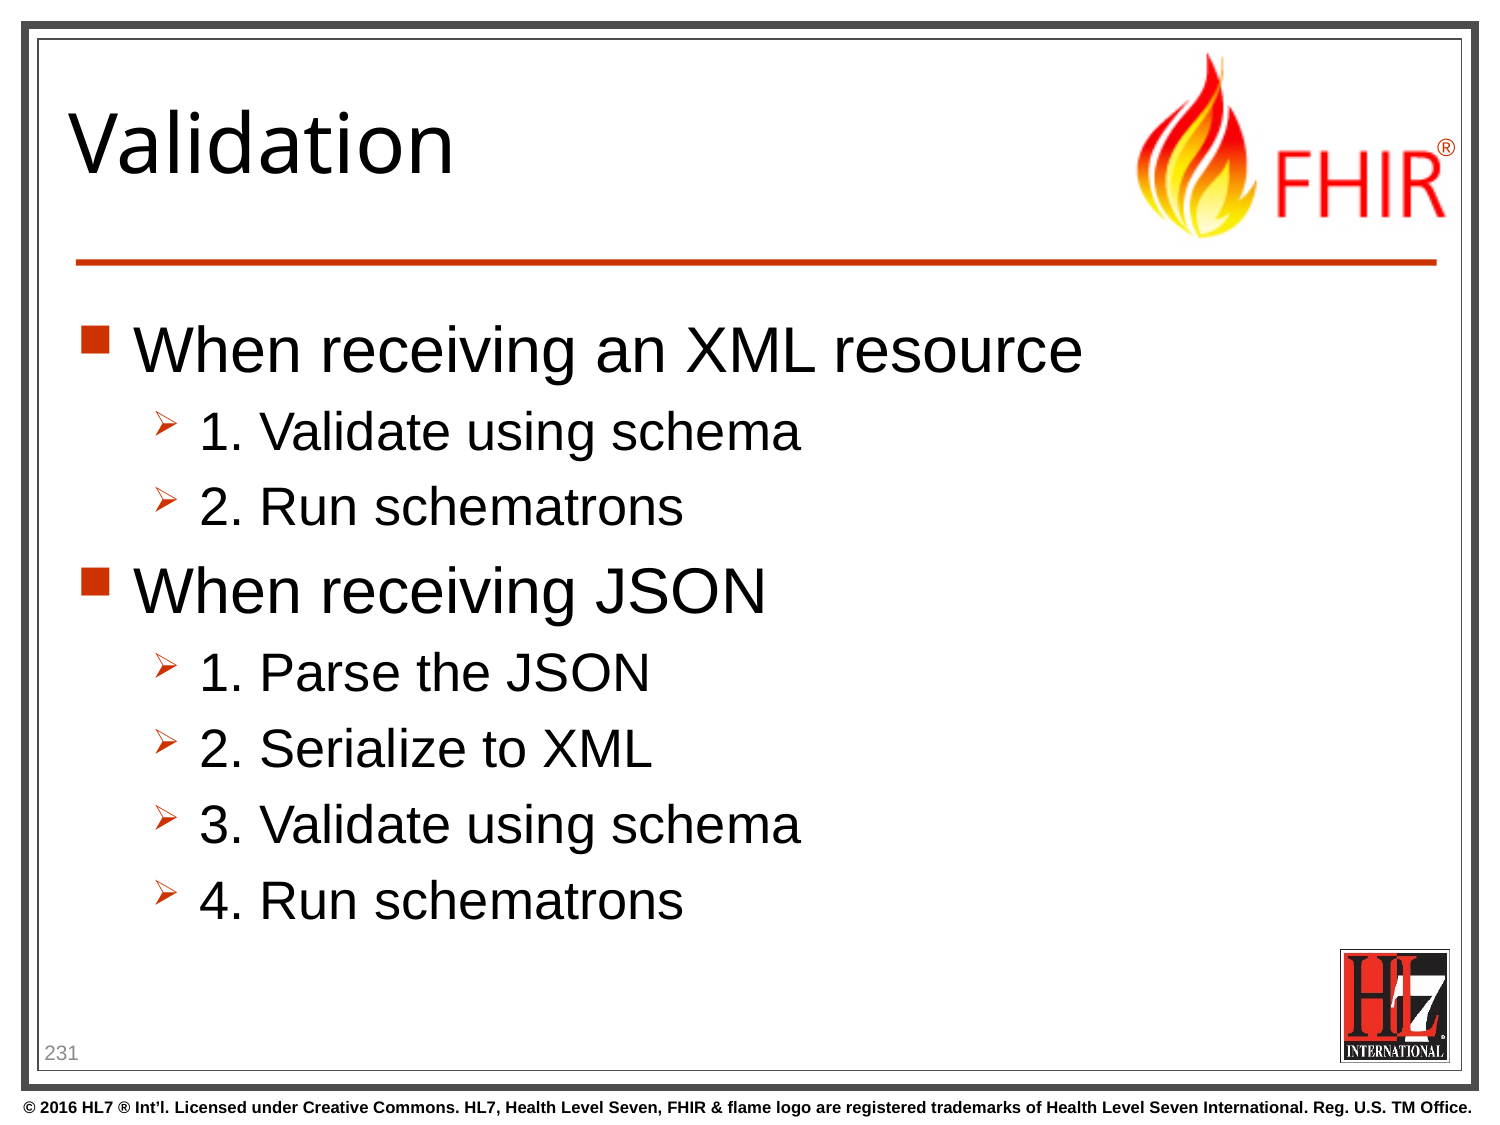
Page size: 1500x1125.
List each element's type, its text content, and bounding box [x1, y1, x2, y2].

picture [1124, 42, 1458, 249]
picture [1340, 949, 1450, 1063]
slide_number 231 [29, 1034, 148, 1071]
title Validation [53, 54, 1128, 244]
list When receiving an XML resource 1. Validate using schema 2. Run schematrons When receiving JSON 1. Parse the JSON 2. Serialize to XML 3. Validate using schema 4. Run schematrons [62, 299, 1438, 1059]
